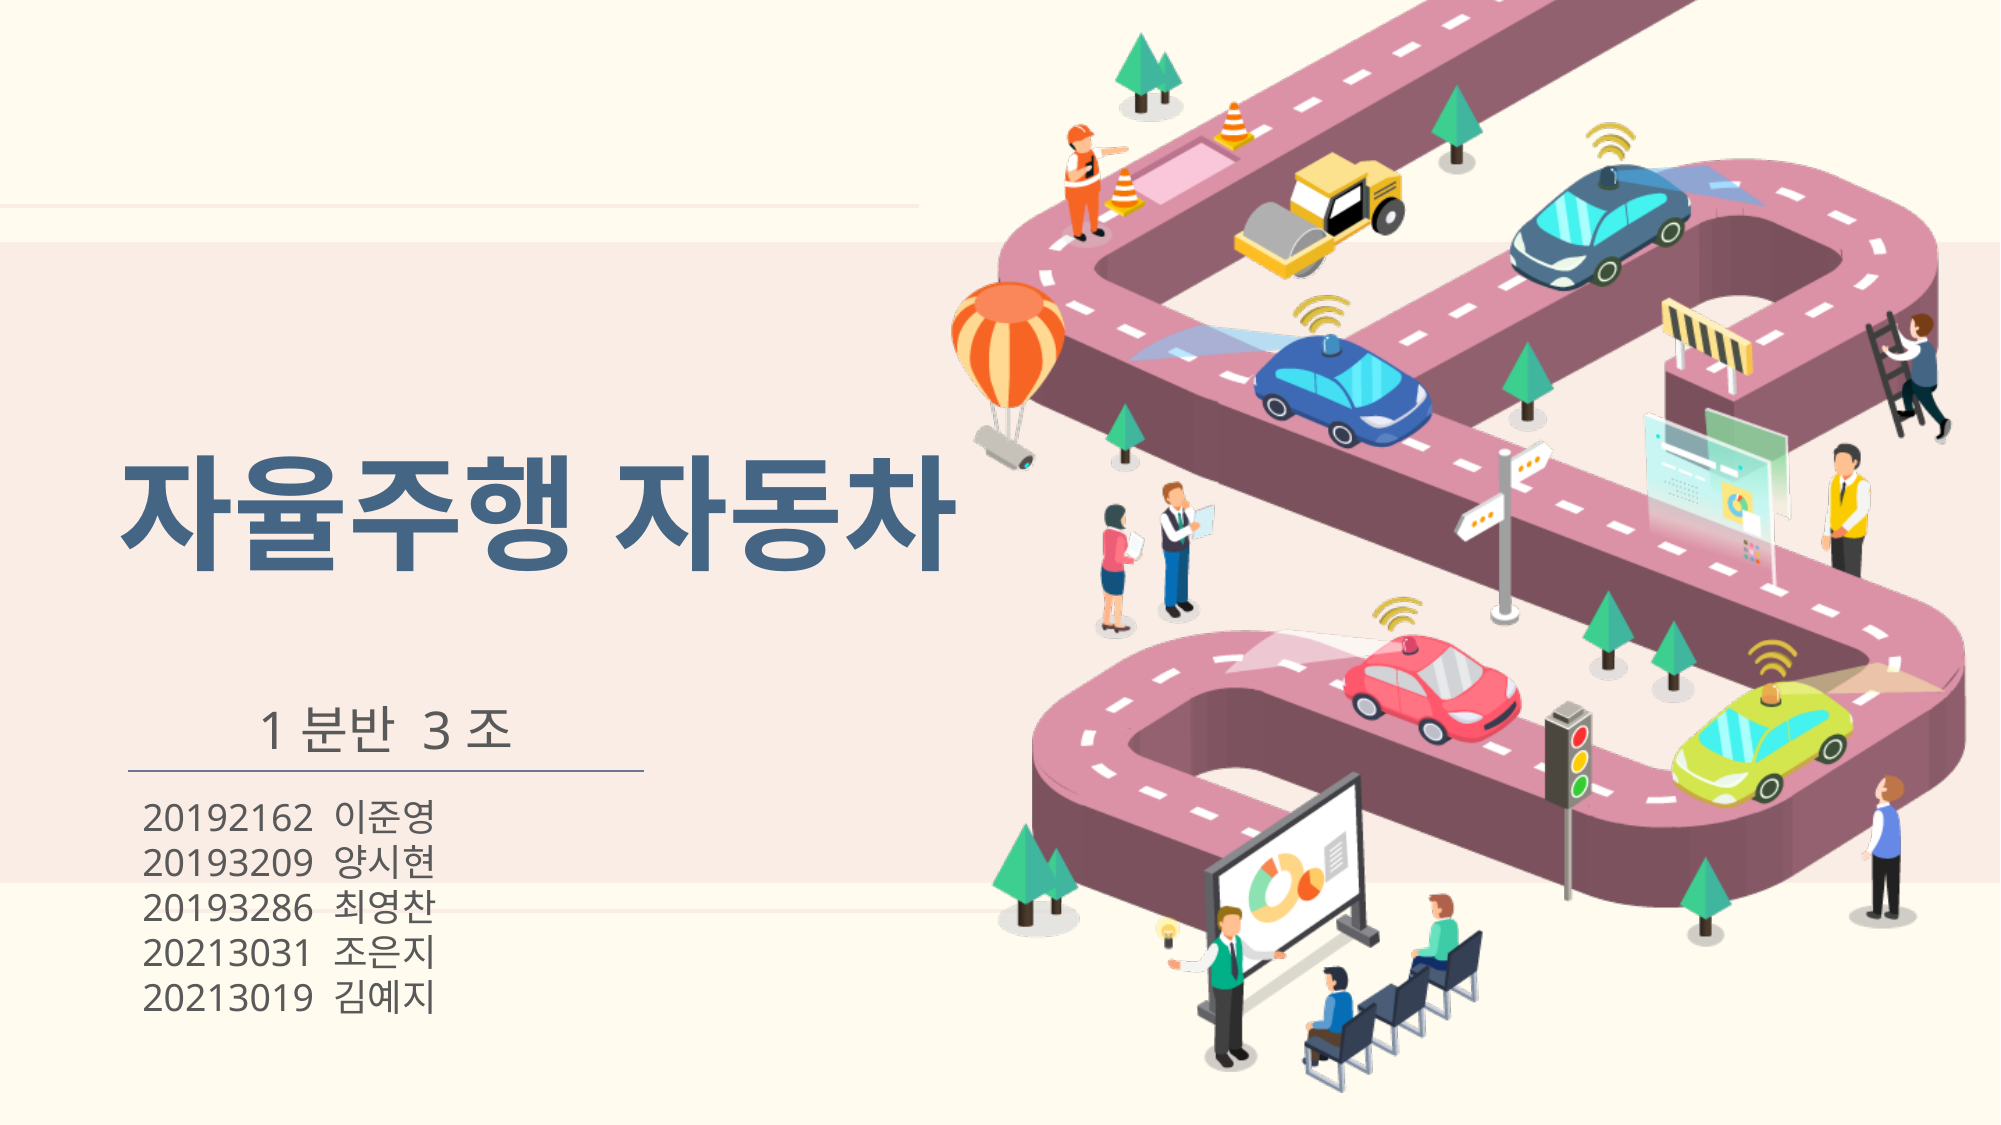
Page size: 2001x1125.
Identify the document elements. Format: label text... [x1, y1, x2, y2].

text_box 1분반 3조 [114, 697, 657, 771]
text_box 자율주행 자동차 [103, 445, 974, 595]
picture [268, 0, 1983, 1125]
text_box 20192162 이준영 20193209 양시현 20193286 최영찬 20213031 조은지 20213019 김예지 [127, 787, 473, 1027]
